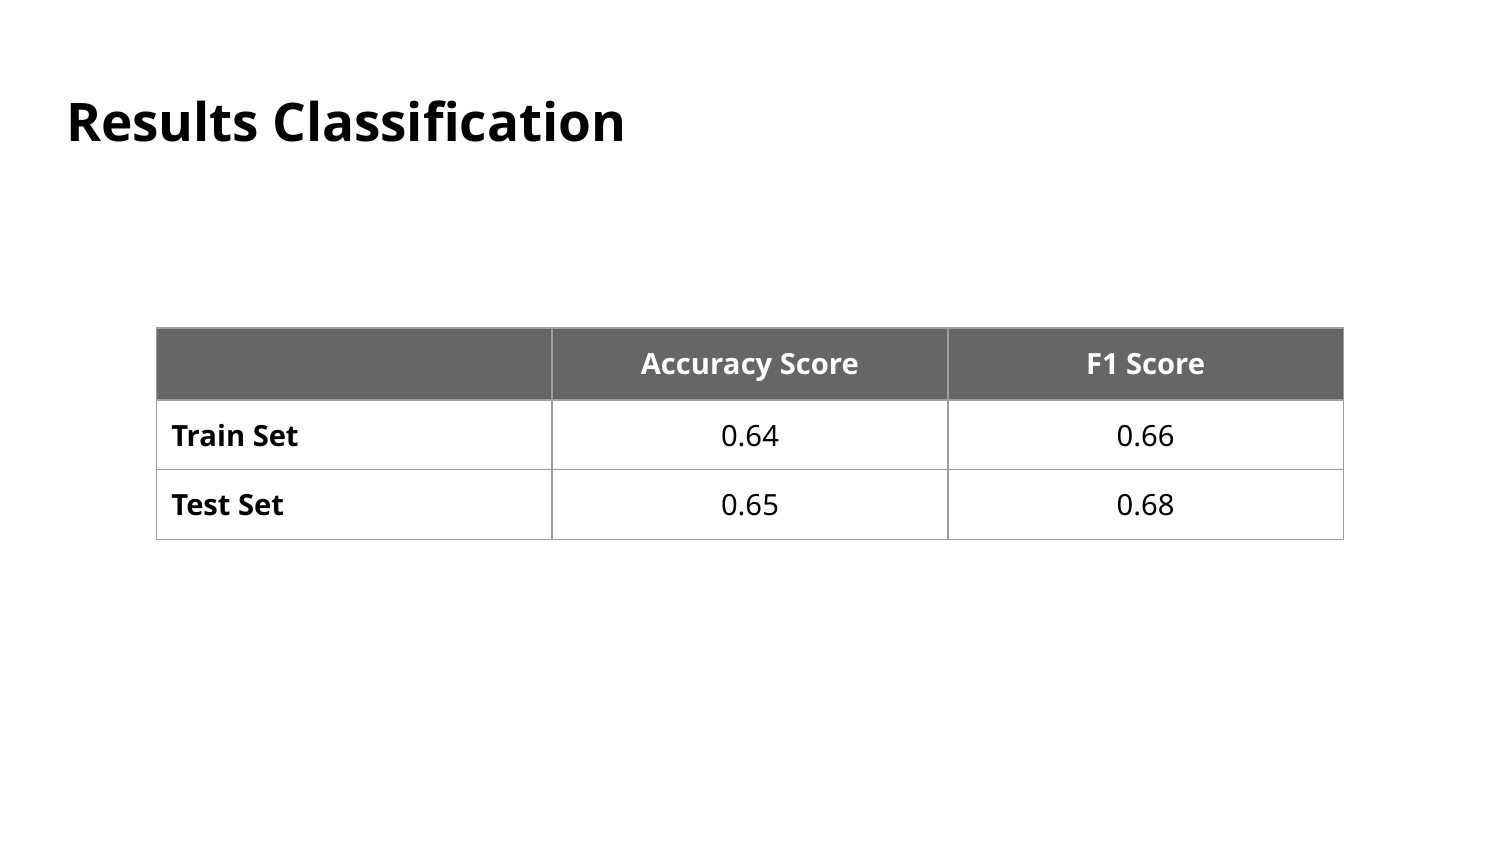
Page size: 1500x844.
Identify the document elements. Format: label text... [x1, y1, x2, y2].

table_cell Test Set [157, 470, 551, 539]
table_cell 0.65 [553, 470, 947, 539]
table_cell Train Set [157, 401, 551, 469]
table_header F1 Score [949, 329, 1343, 399]
table_header [157, 329, 551, 399]
title Results Classification [51, 72, 1449, 167]
table_cell 0.66 [949, 401, 1343, 469]
table_cell 0.64 [553, 401, 947, 469]
table_cell 0.68 [949, 470, 1343, 539]
table_header Accuracy Score [553, 329, 947, 399]
